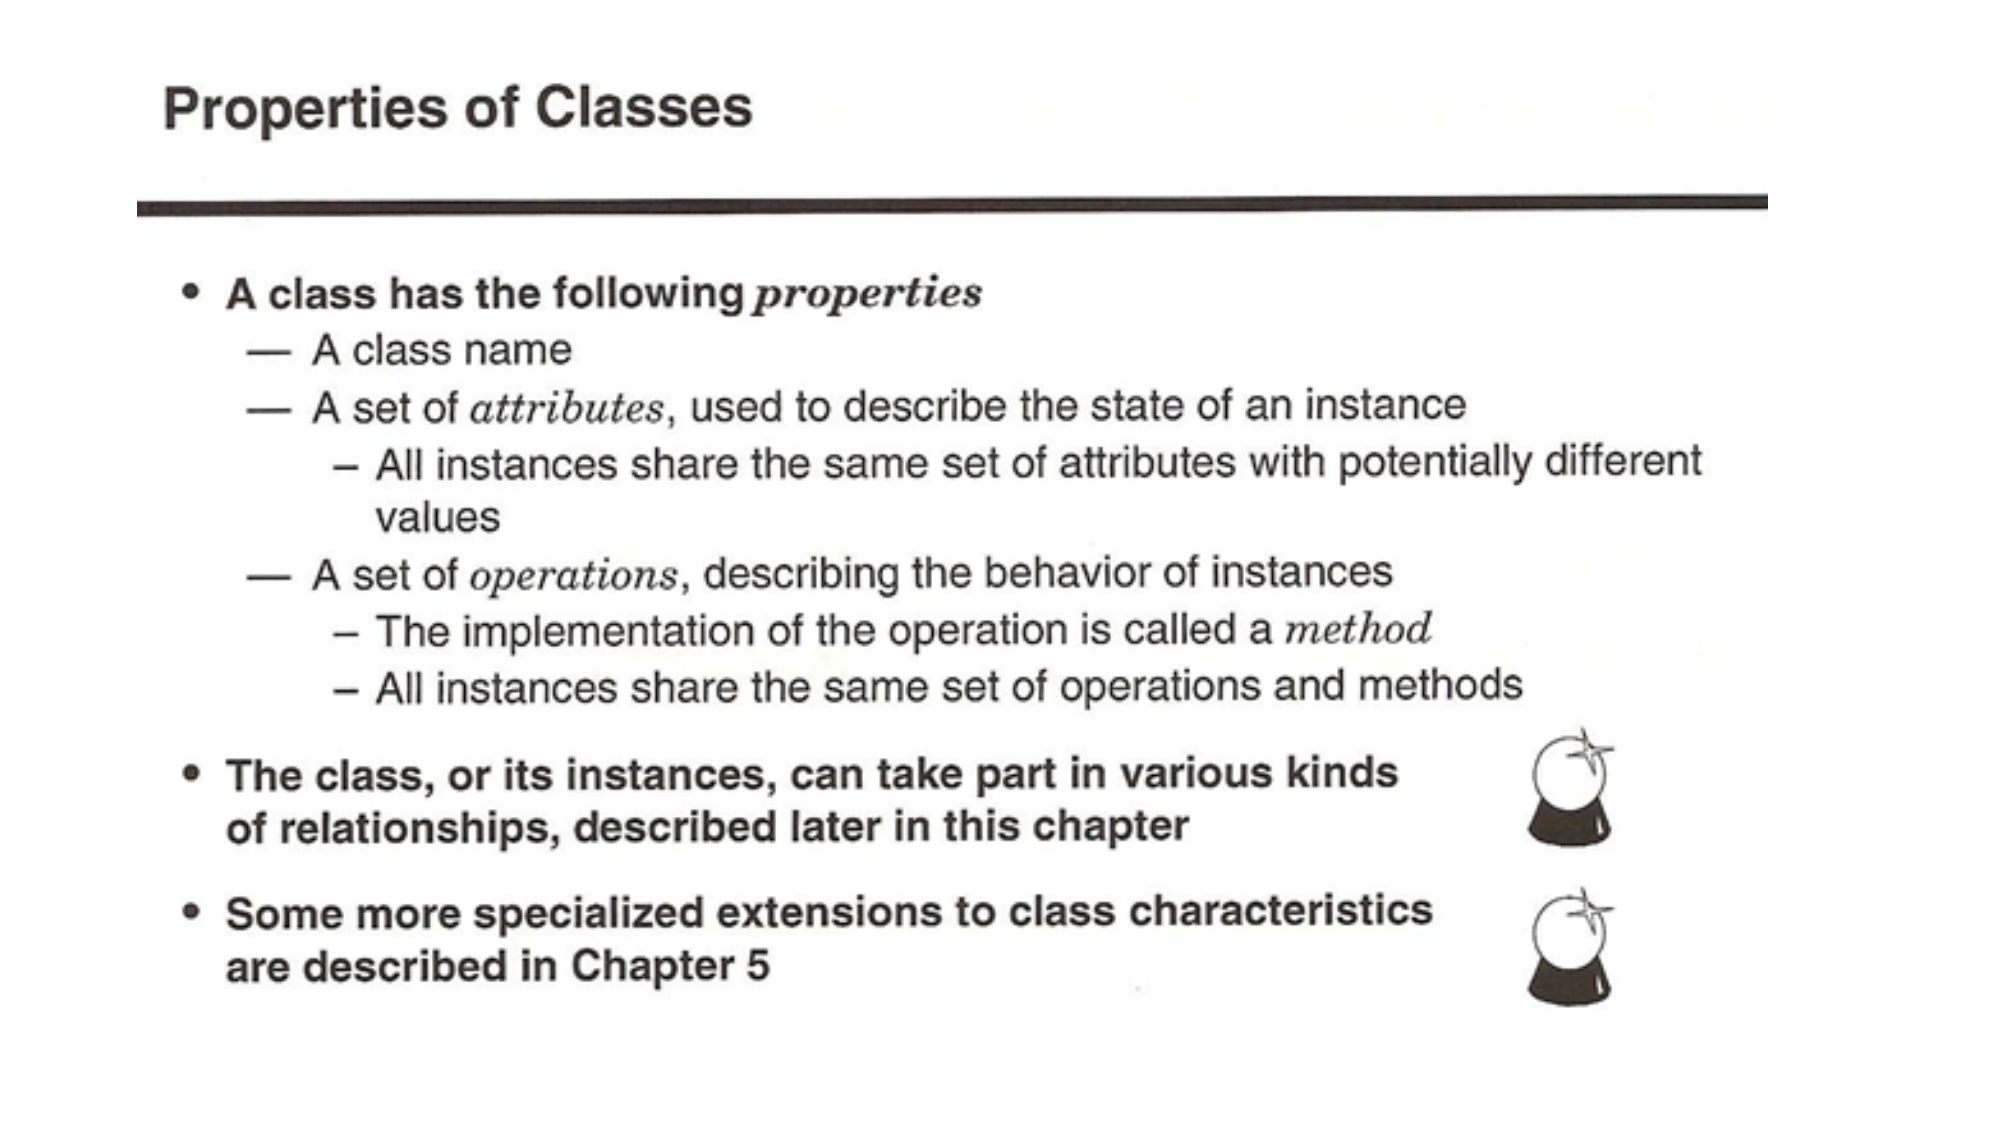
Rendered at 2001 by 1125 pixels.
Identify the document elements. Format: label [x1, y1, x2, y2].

list [137, 46, 1768, 1087]
